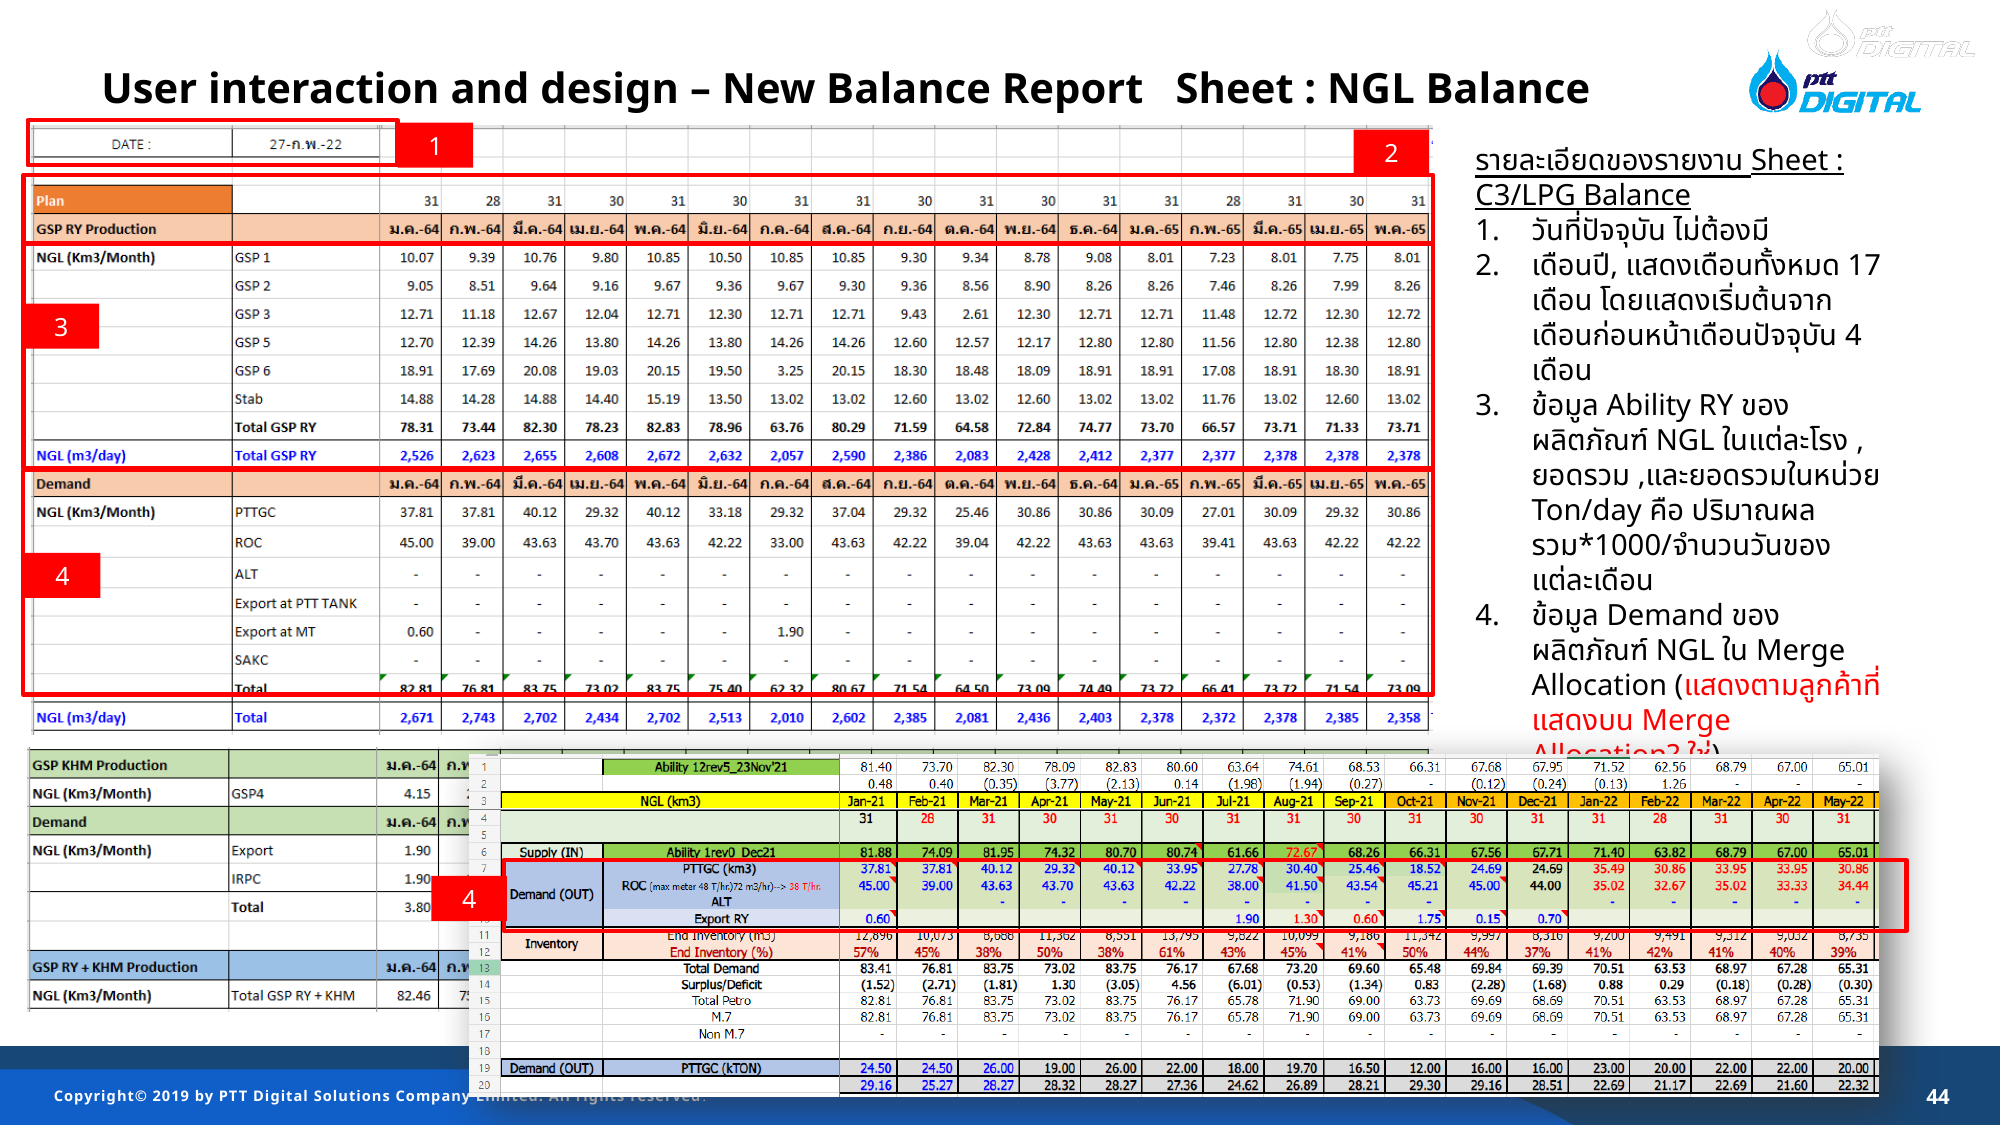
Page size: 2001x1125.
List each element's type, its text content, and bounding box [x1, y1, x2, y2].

text_box รายละเอียดของรายงาน Sheet : C3/LPG Balance วันที่ปัจจุบัน ไม่ต้องมี เดือนปี, แสดงเดือนทั้งหมด 17 เดือน โดยแสดงเริ่มต้นจากเดือนก่อนหน้าเดือนปัจจุบัน 4 เดือน ข้อมูล Ability RY ของผลิตภัณฑ์ NGL ในแต่ละโรง , ยอดรวม ,และยอดรวมในหน่วย Ton/day คือ ปริมาณผลรวม*1000/จำนวนวันของแต่ละเดือน ข้อมูล Demand ของผลิตภัณฑ์ NGL ใน Merge Allocation (แสดงตามลูกค้าที่แสดงบน Merge Allocation? ใช่) เพิ่มคอลัมหน่วย [1460, 134, 1897, 744]
text_box [1885, 858, 1909, 933]
picture [1744, 0, 1977, 135]
text_box 3 [21, 302, 26, 351]
picture [0, 747, 2000, 1125]
text_box [21, 351, 26, 468]
picture [31, 125, 1434, 735]
slide_number 44 [1917, 1076, 1985, 1119]
text_box [21, 468, 26, 697]
list User interaction and design – New Balance Report Sheet : NGL Balance [86, 54, 1709, 114]
text_box [21, 173, 26, 242]
text_box [21, 242, 26, 302]
text_box [26, 118, 400, 130]
